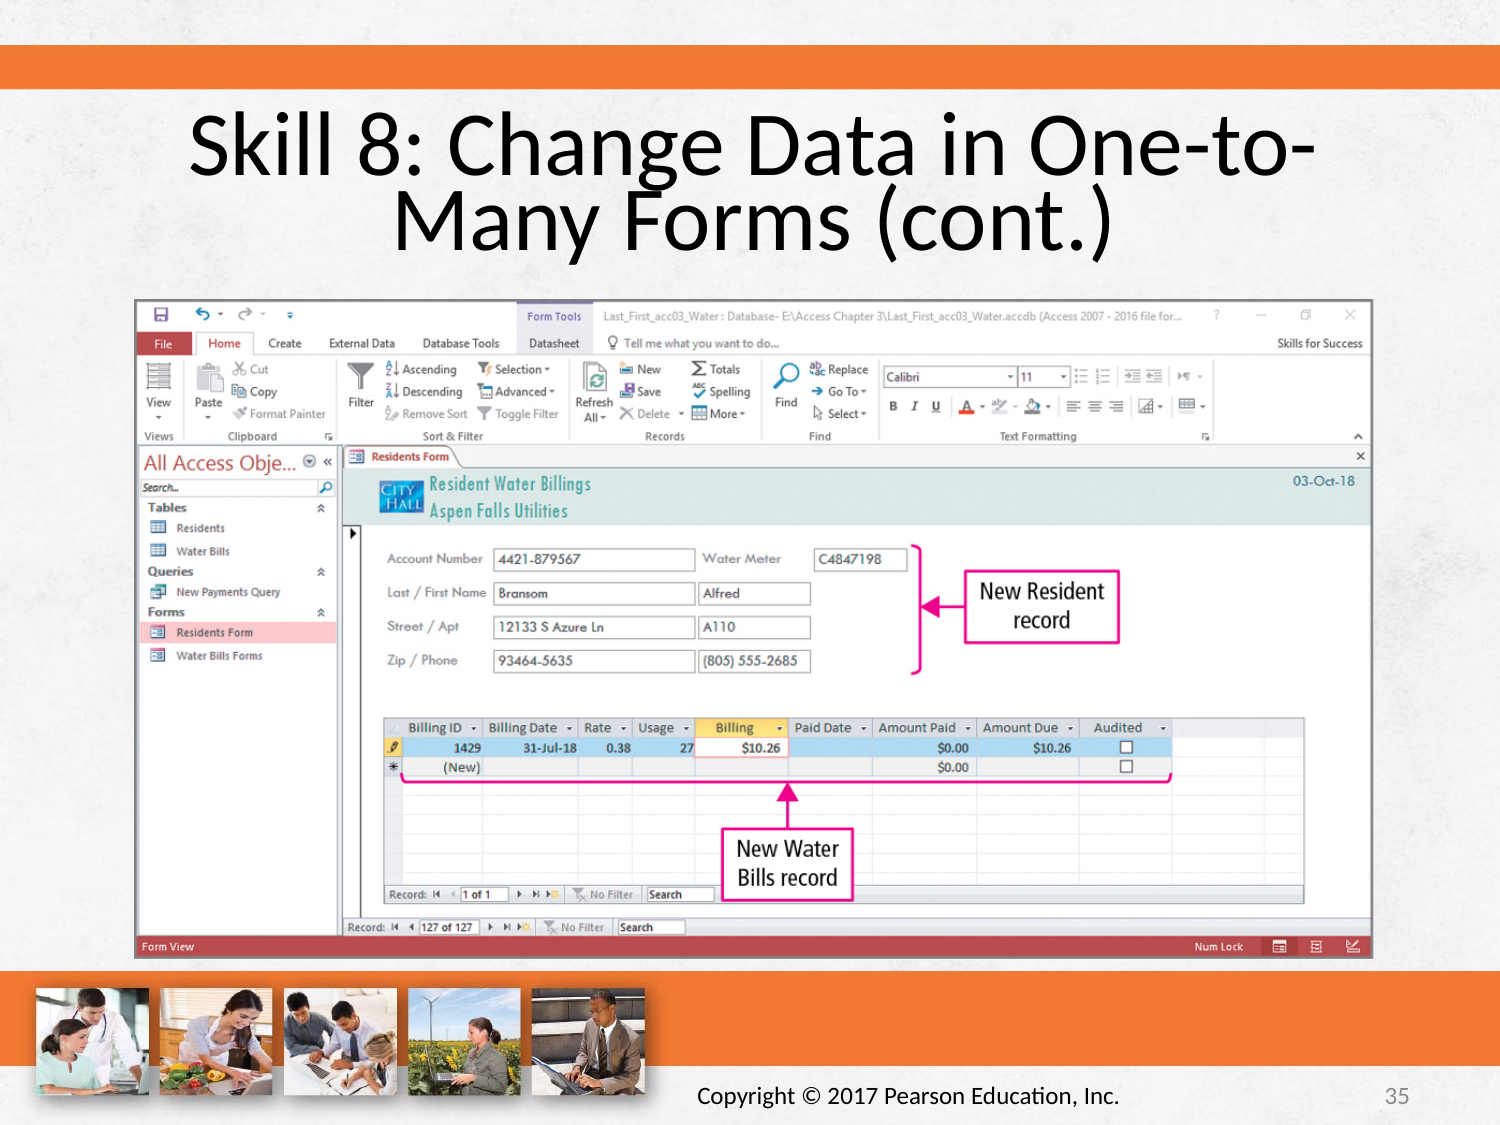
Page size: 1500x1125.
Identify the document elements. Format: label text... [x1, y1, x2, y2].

title Skill 8: Change Data in One-to-Many Forms (cont.) [108, 112, 1401, 276]
picture [0, 0, 1500, 1125]
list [134, 299, 1374, 961]
slide_number 35 [1074, 1065, 1425, 1125]
footer Copyright © 2017 Pearson Education, Inc. [649, 1065, 1074, 1125]
